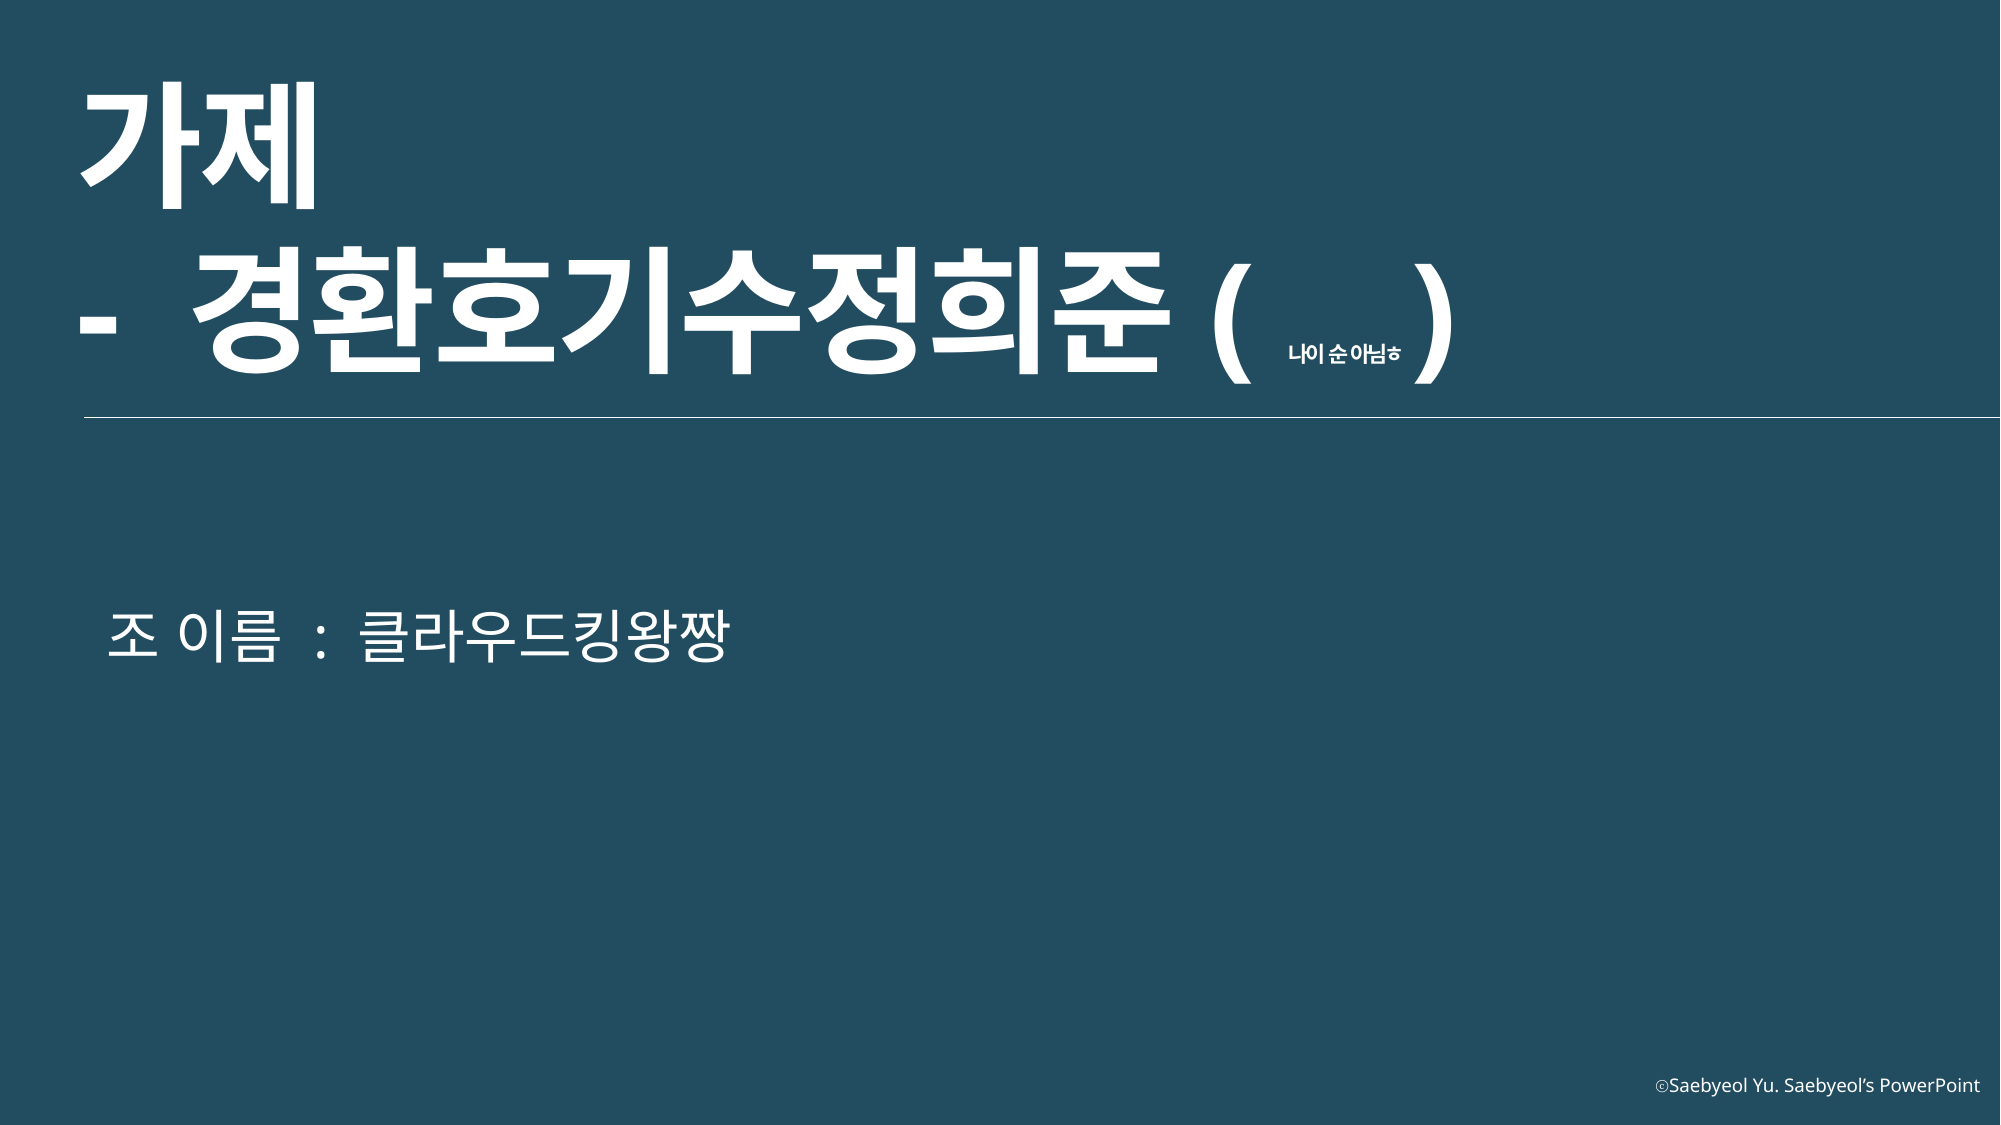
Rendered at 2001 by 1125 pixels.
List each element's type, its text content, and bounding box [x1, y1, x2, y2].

text_box 가제 - 경환호기수정희준(나이 순 아님ㅎ) [61, 52, 1472, 398]
text_box 조 이름 : 클라우드킹왕짱 [91, 593, 748, 678]
